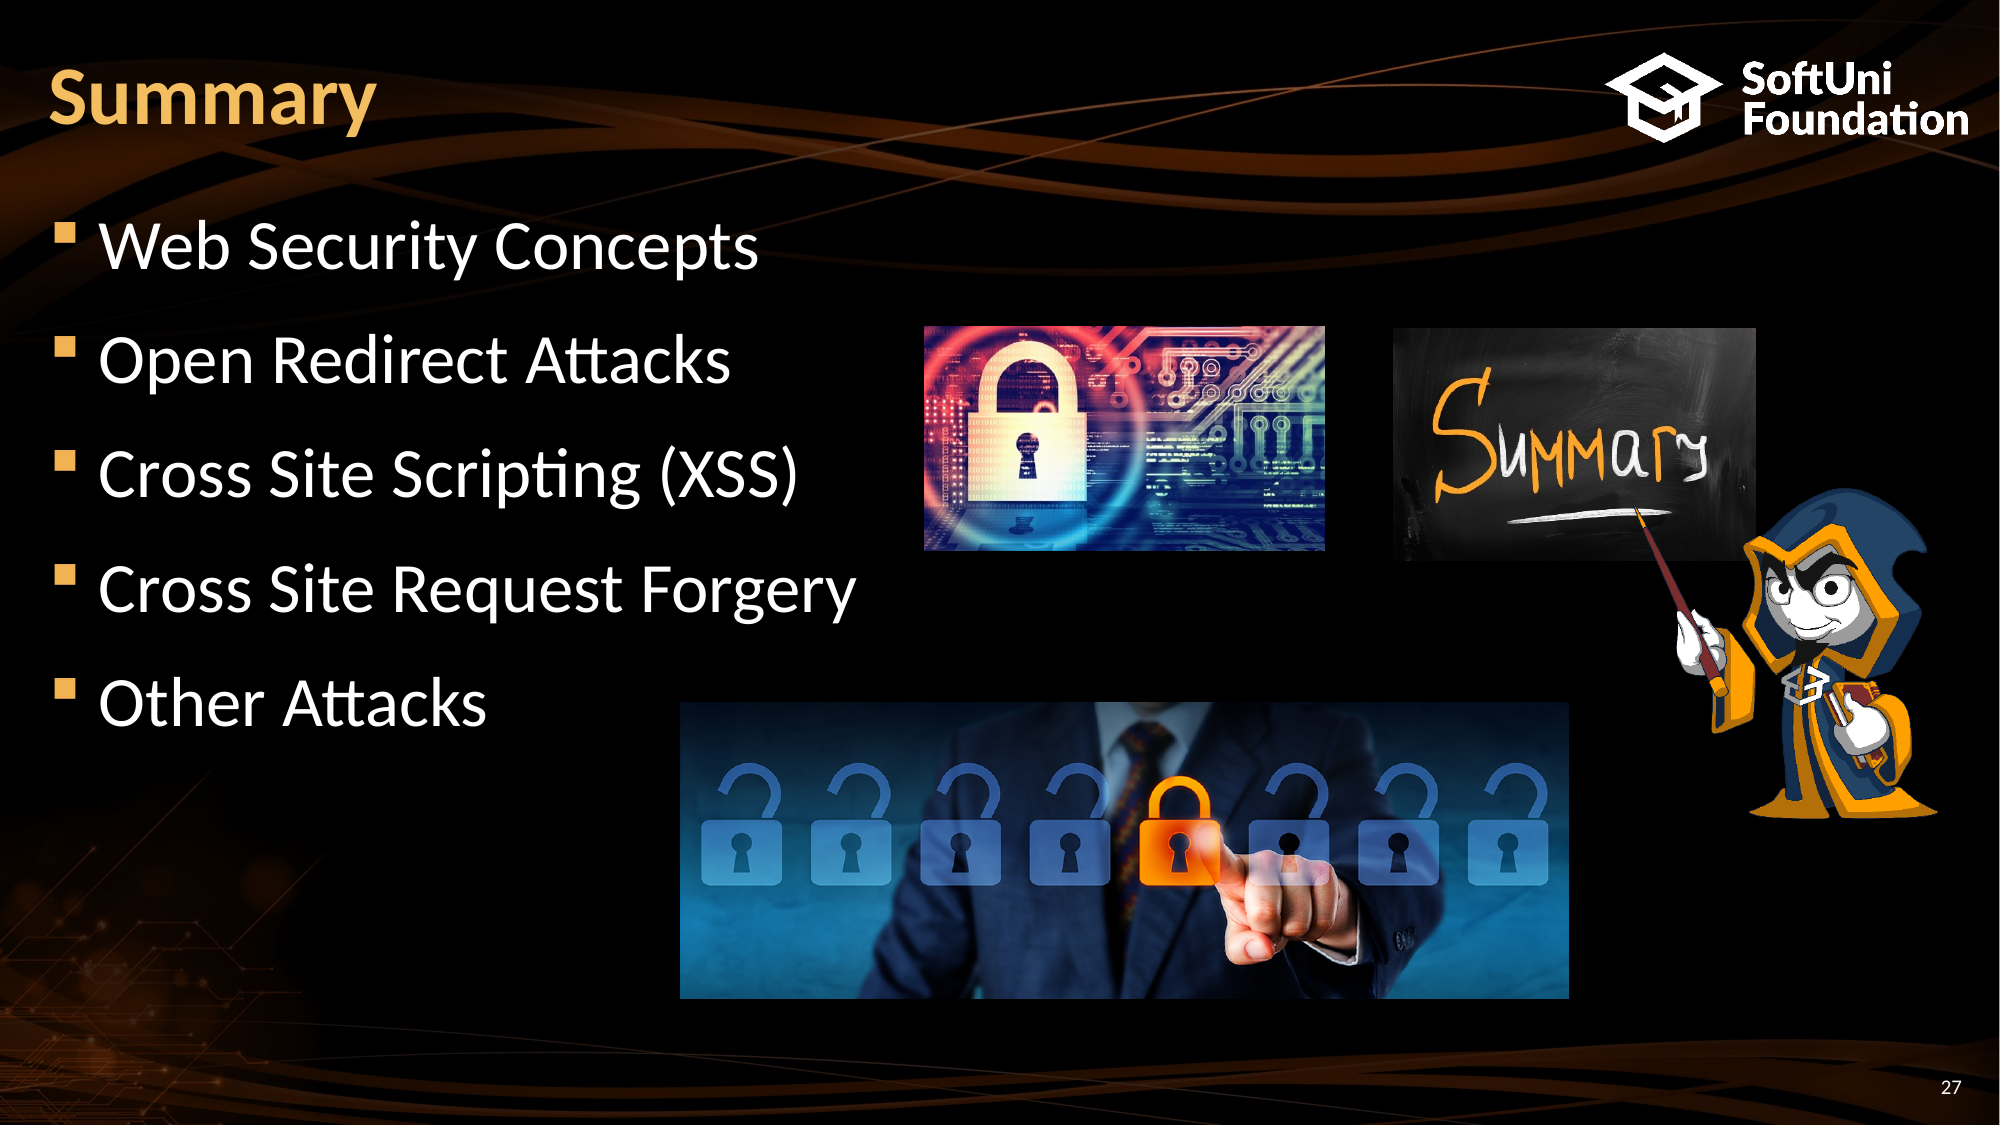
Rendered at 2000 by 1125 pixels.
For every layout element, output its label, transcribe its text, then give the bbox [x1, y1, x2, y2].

picture [0, 0, 2000, 1125]
list Web Security Concepts Open Redirect Attacks Cross Site Scripting (XSS) Cross Site Request Forgery Other Attacks [31, 189, 1125, 900]
title Summary [30, 6, 1602, 189]
slide_number 27 [1897, 1070, 1968, 1103]
